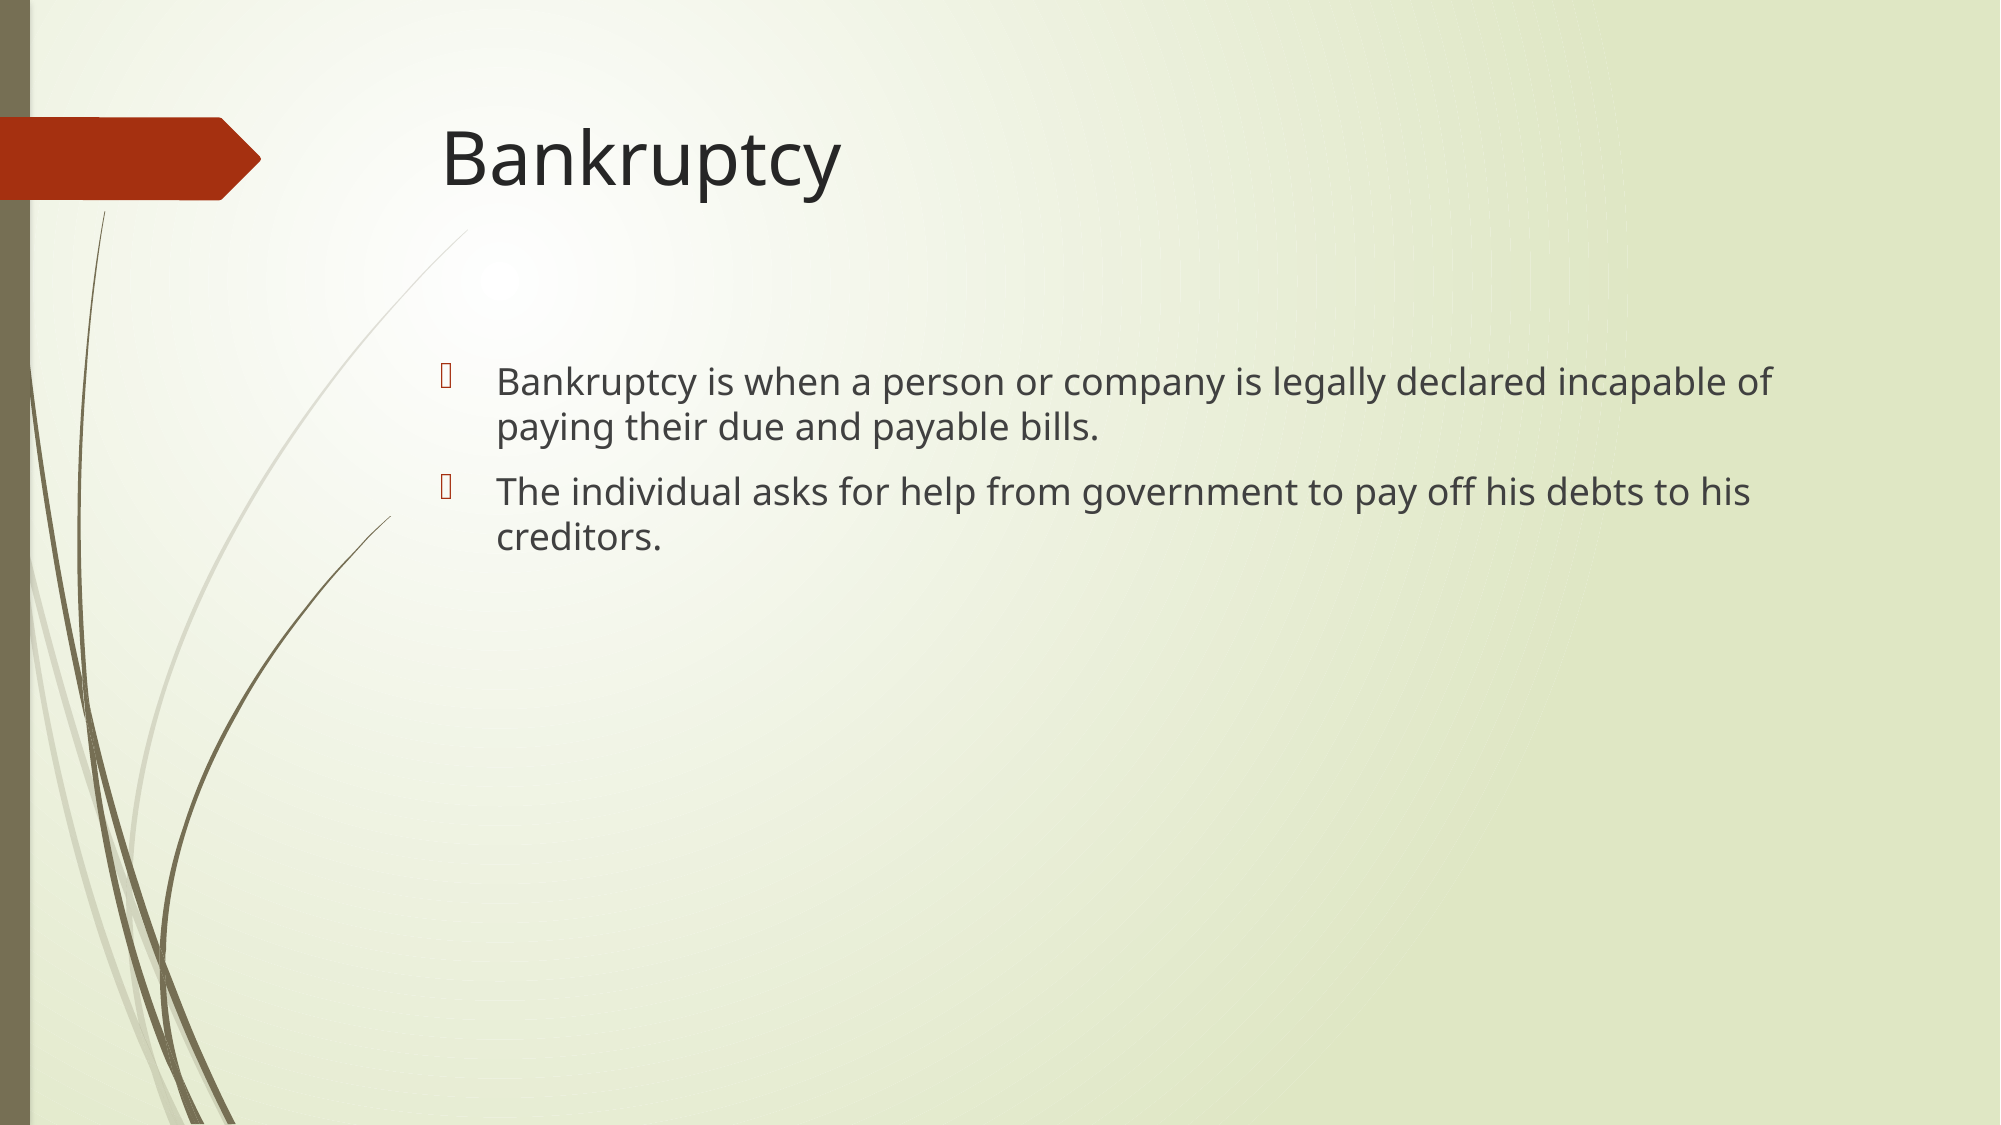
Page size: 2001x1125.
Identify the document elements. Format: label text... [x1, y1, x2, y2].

list Bankruptcy is when a person or company is legally declared incapable of paying their due and payable bills. The individual asks for help from government to pay off his debts to his creditors. [424, 350, 1888, 970]
title Bankruptcy [425, 102, 1888, 313]
